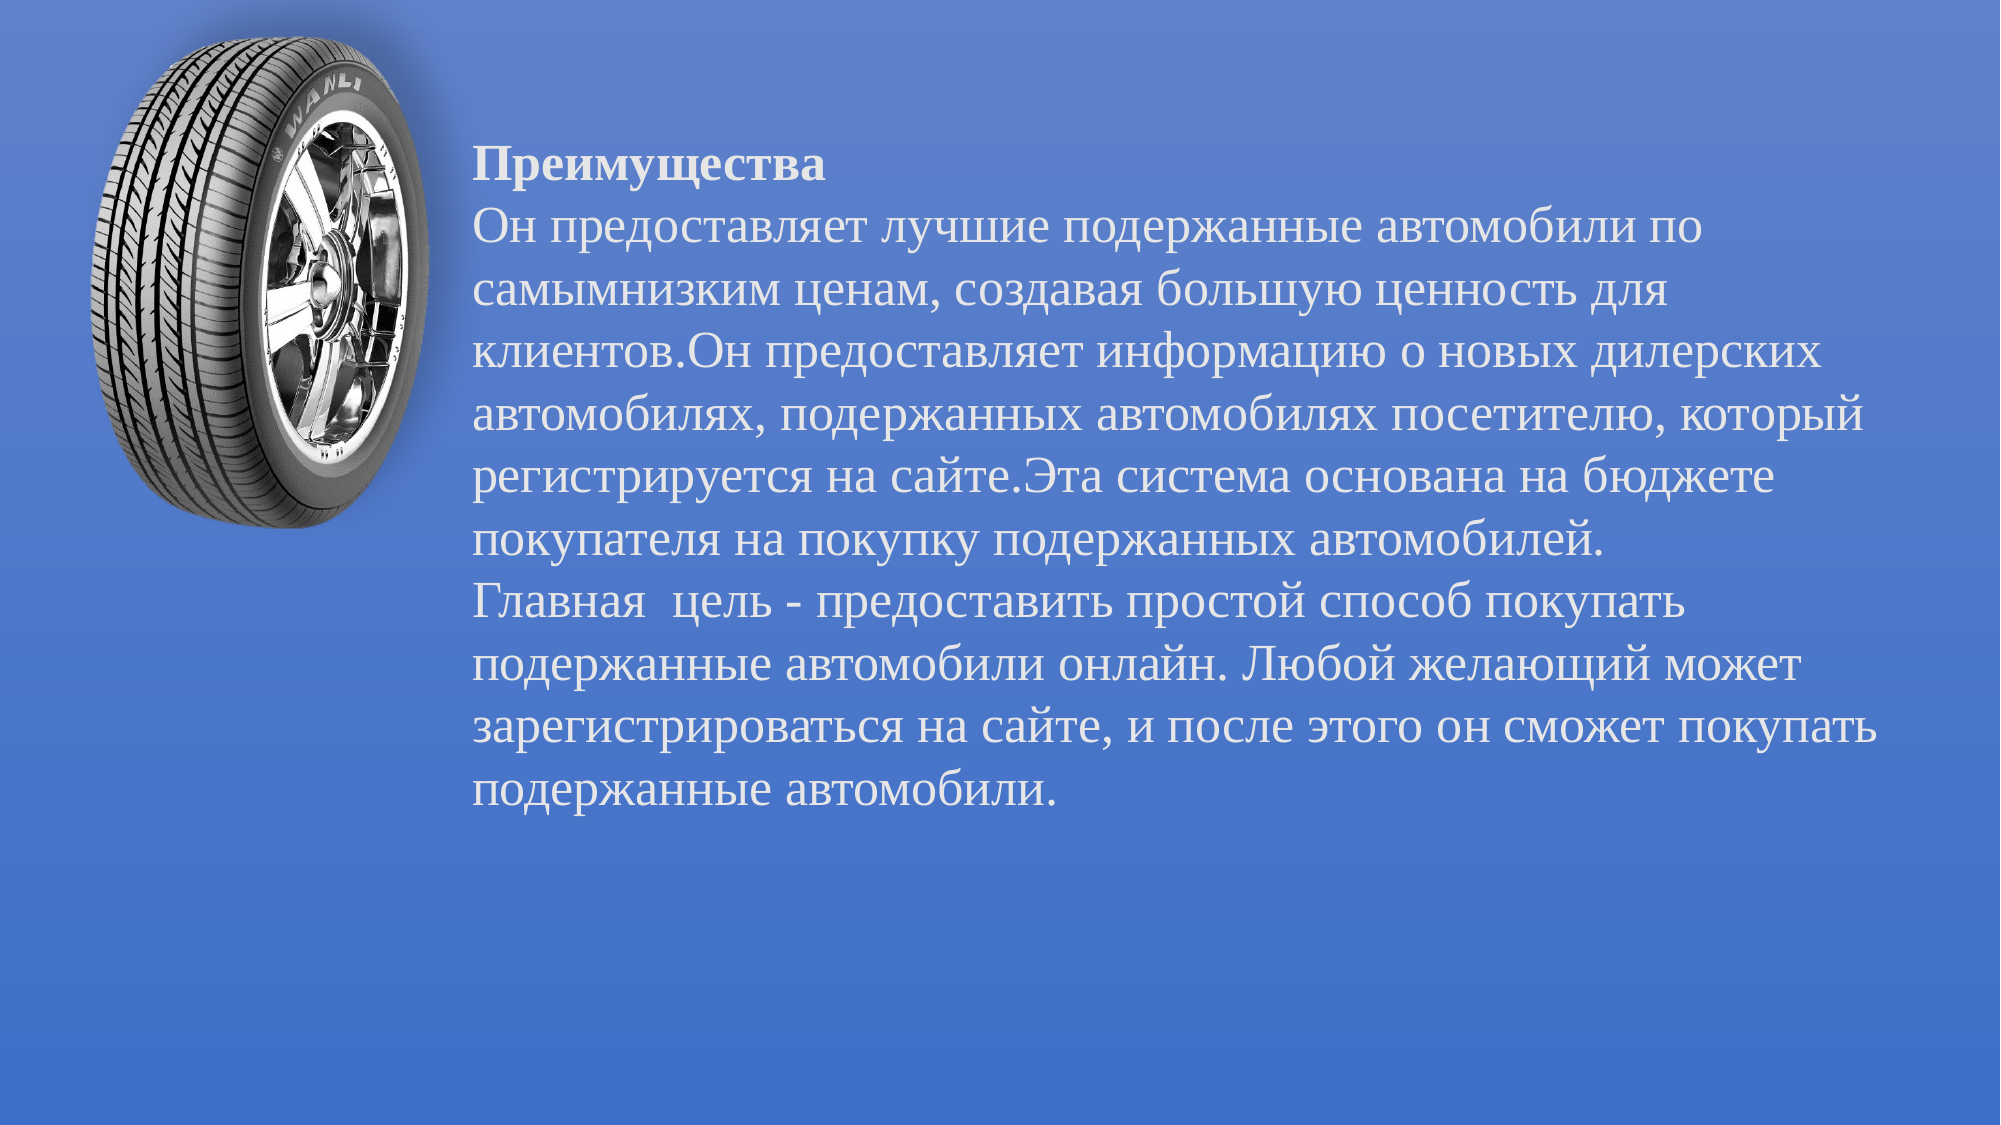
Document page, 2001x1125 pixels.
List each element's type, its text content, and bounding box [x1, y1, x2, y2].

text_box Преимущества Он предоставляет лучшие подержанные автомобили по самымнизким ценам, создавая большую ценность для клиентов.Он предоставляет информацию о новых дилерских автомобилях, подержанных автомобилях посетителю, который регистрируется на сайте.Эта система основана на бюджете покупателя на покупку подержанных автомобилей. Главная цель - предоставить простой способ покупать подержанные автомобили онлайн. Любой желающий может зарегистрироваться на сайте, и после этого он сможет покупать подержанные автомобили. [457, 121, 1955, 823]
text_box [0, 0, 2000, 1125]
picture [45, 13, 458, 563]
